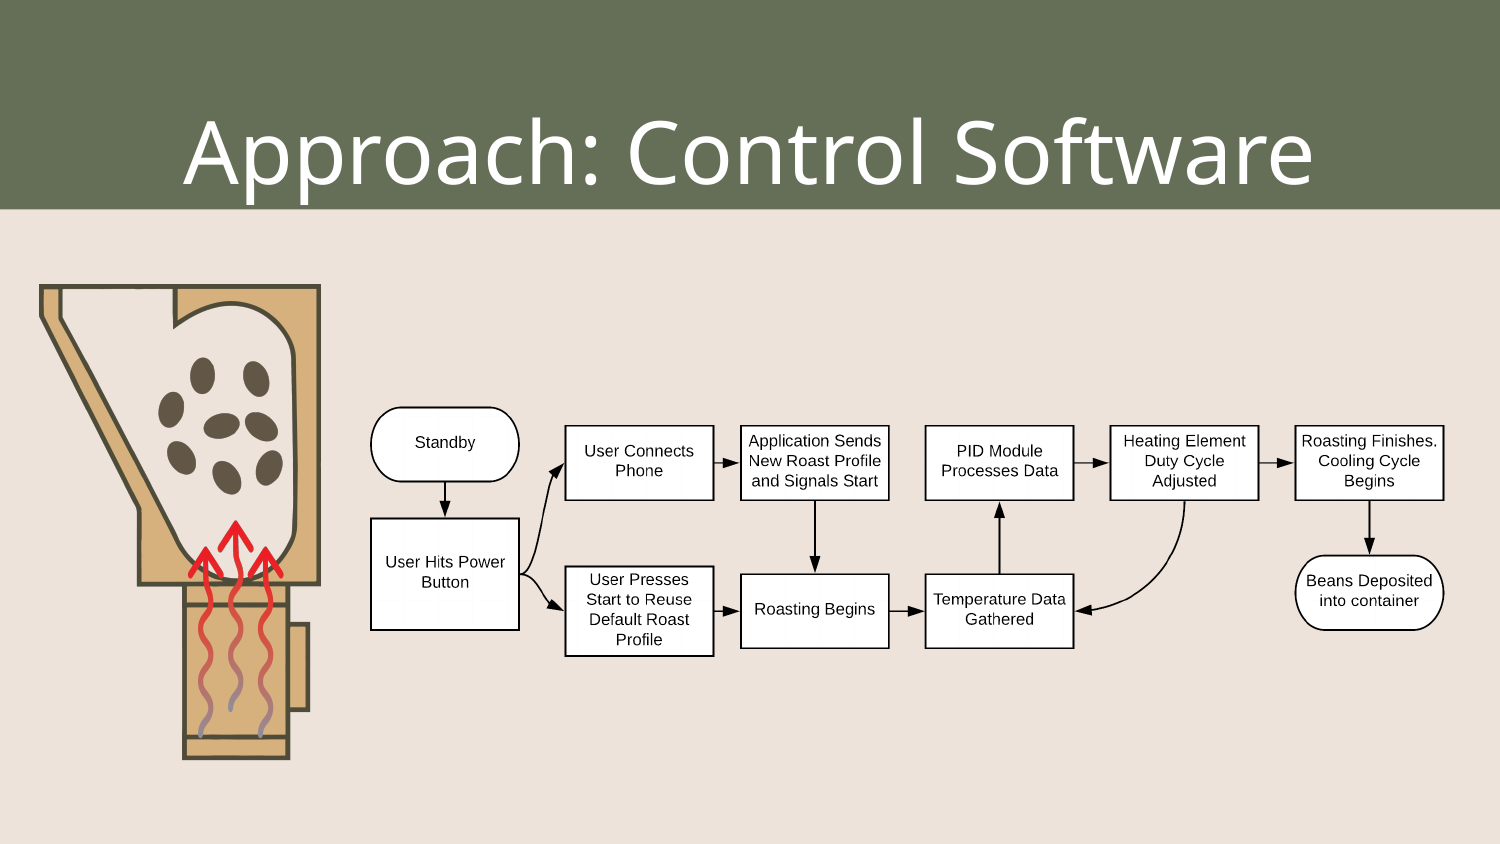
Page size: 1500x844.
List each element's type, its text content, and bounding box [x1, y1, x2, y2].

picture [334, 374, 1480, 689]
picture [39, 284, 322, 786]
title Approach: Control Software [51, 82, 1449, 185]
